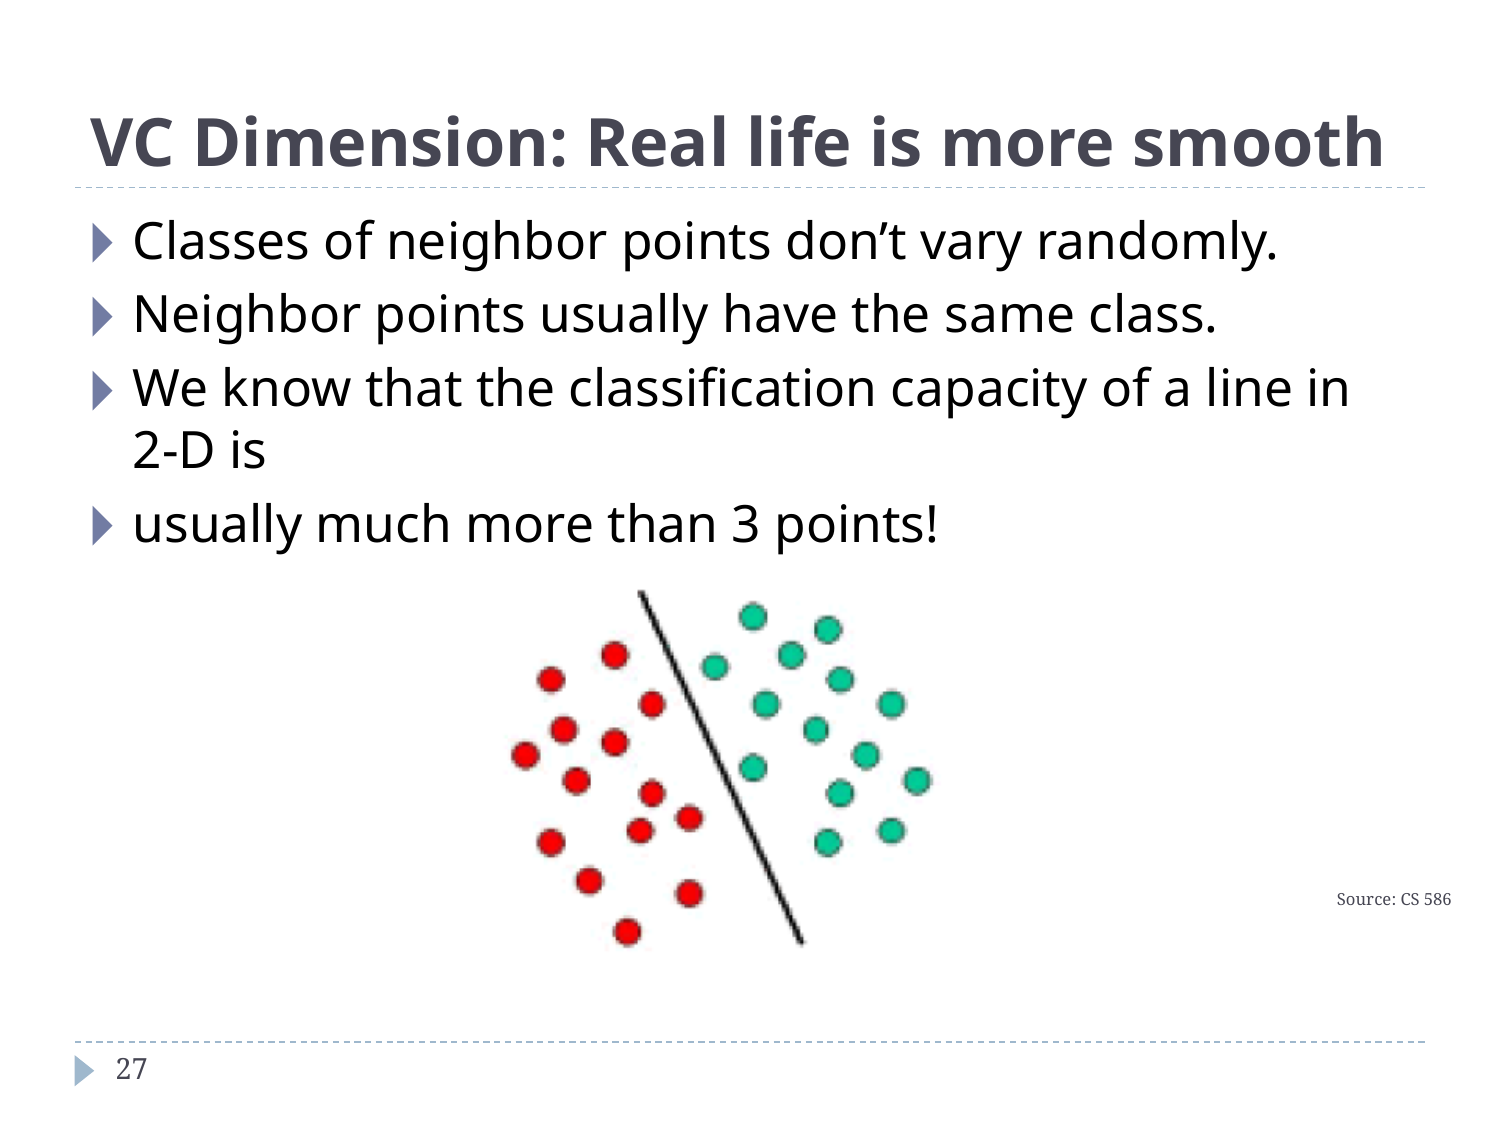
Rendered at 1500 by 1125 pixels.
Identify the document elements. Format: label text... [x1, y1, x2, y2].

picture [418, 562, 1000, 1004]
slide_number ‹#› [100, 1042, 426, 1103]
title VC Dimension: Real life is more smooth [75, 24, 1425, 188]
footer Source: CS 586 [1210, 881, 1467, 942]
list Classes of neighbor points don’t vary randomly. Neighbor points usually have the same class. We know that the classification capacity of a line in 2-D is usually much more than 3 points! [75, 200, 1425, 563]
